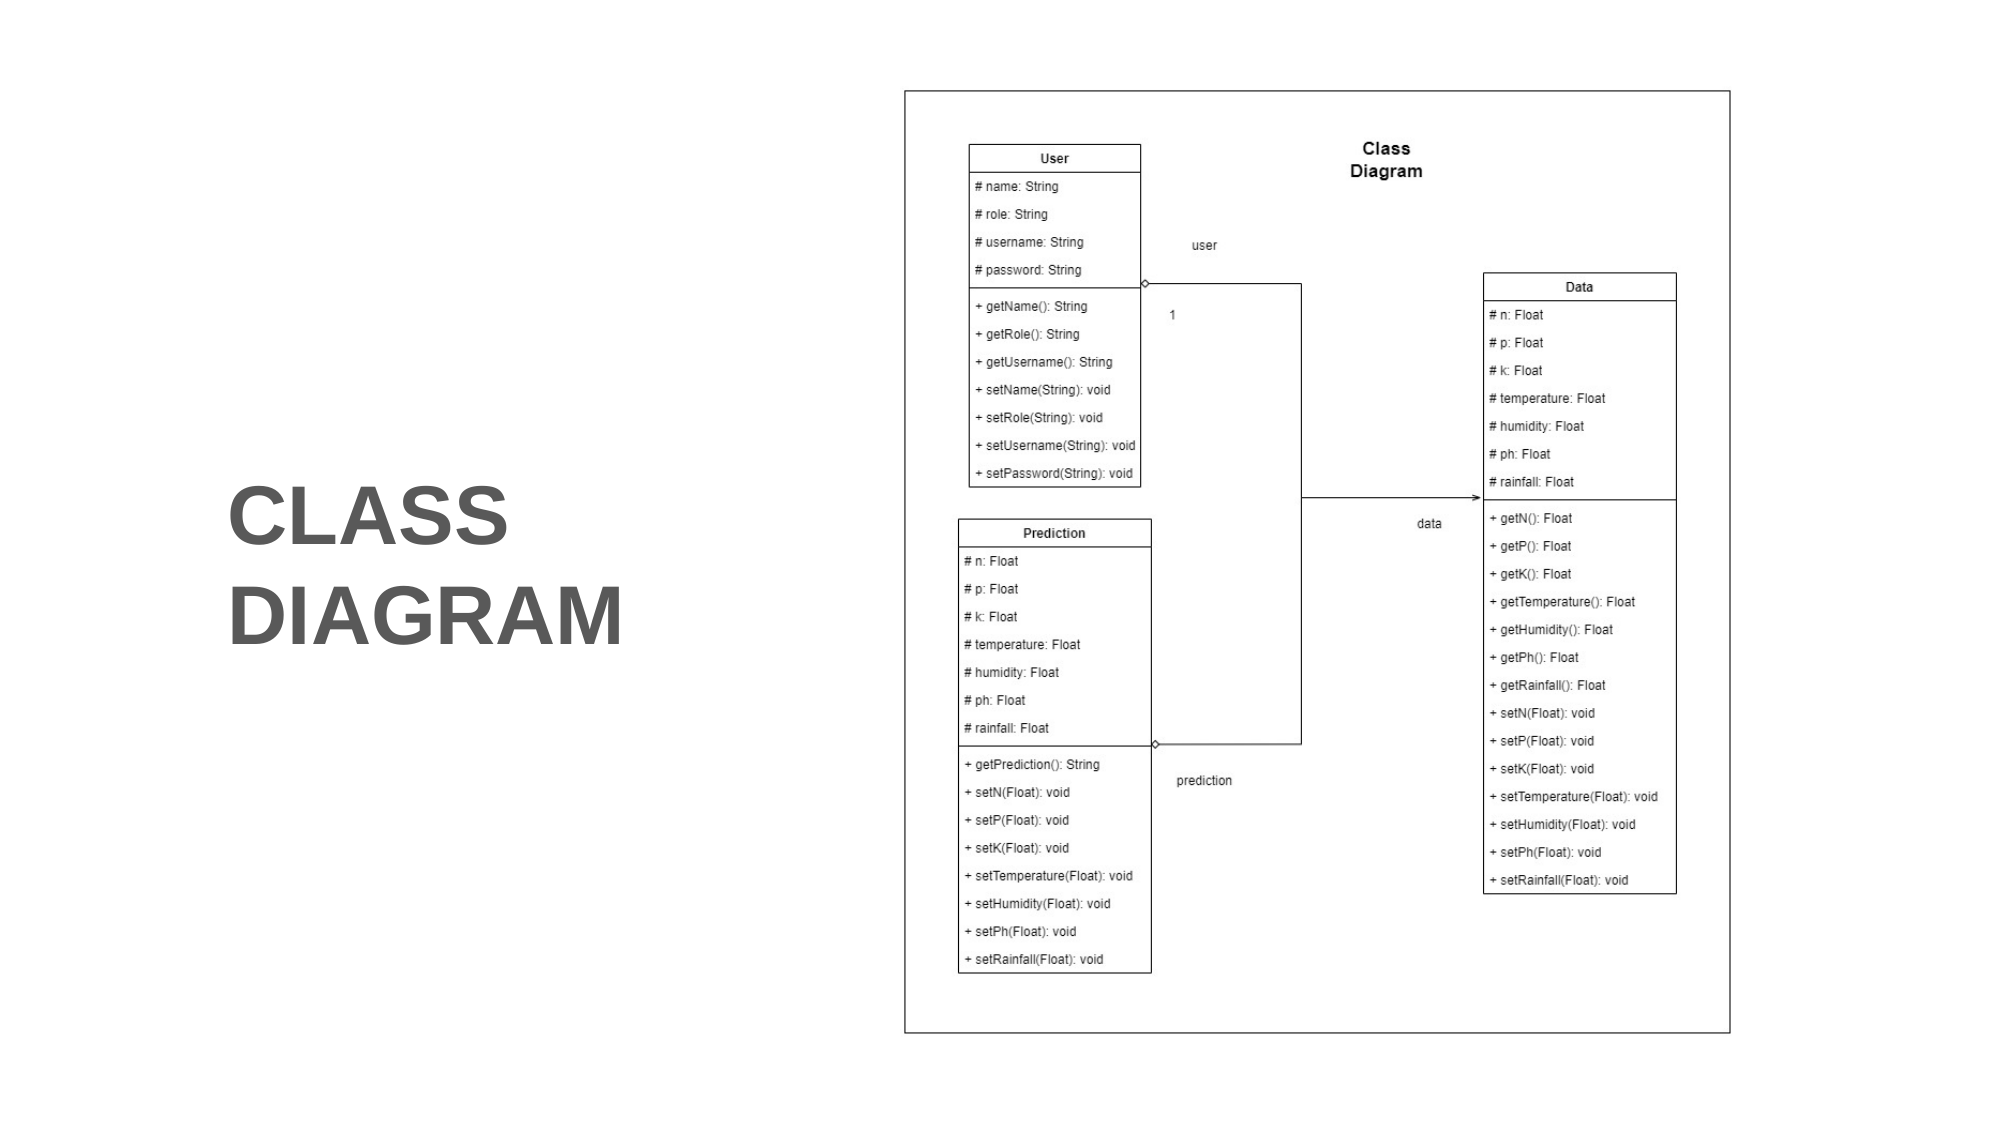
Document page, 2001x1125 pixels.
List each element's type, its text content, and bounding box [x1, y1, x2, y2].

picture [883, 69, 1752, 1056]
text_box CLASS DIAGRAM [213, 453, 791, 669]
